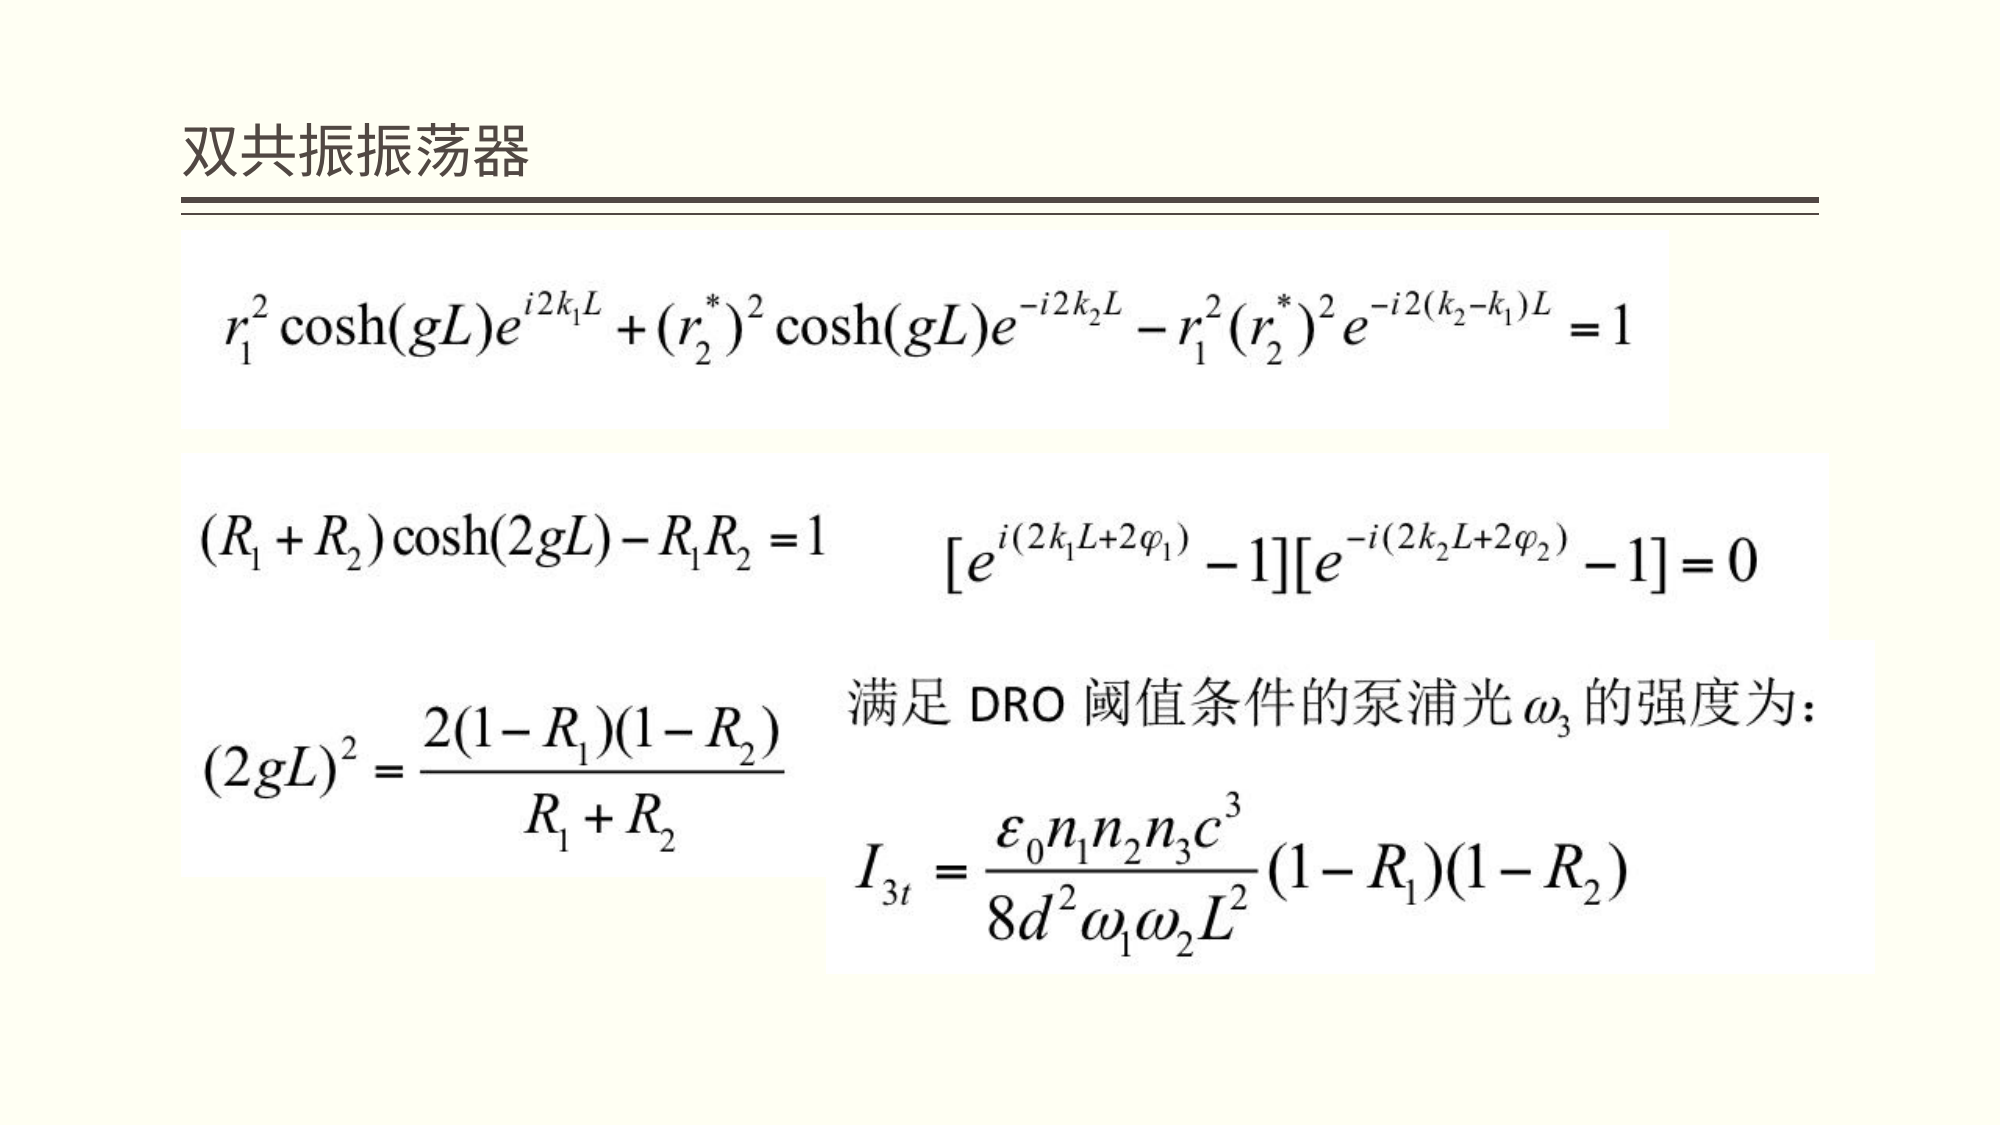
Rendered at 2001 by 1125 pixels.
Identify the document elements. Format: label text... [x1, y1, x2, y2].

title 双共振振荡器 [181, 12, 1819, 193]
picture [181, 453, 1875, 974]
picture [181, 230, 1669, 429]
